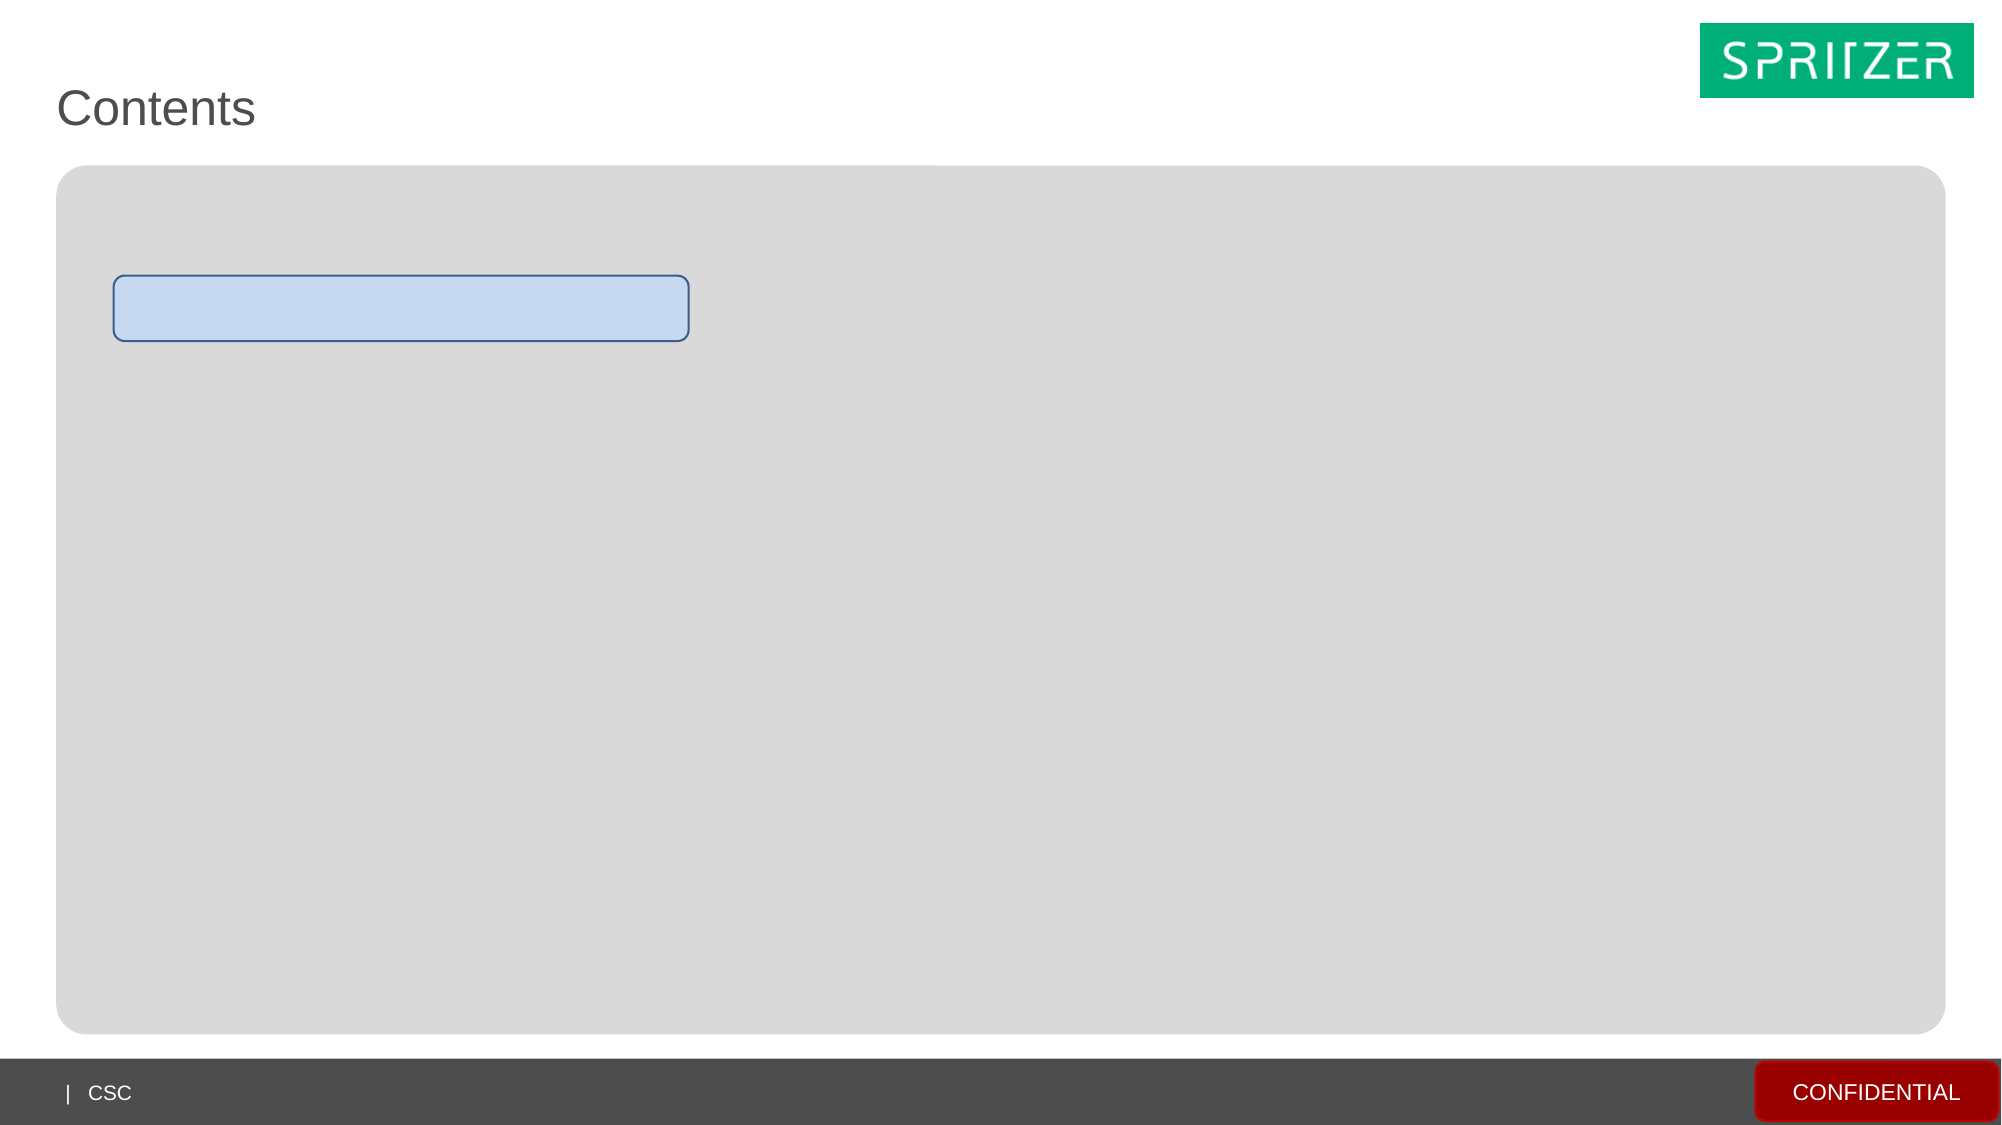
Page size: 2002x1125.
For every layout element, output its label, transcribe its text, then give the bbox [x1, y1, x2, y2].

text_box Sprizter BLE framework Sprizter Serialization Codec Sprizter Serialization Transport&PHY Layer Sequence Custom Profile [56, 193, 1243, 591]
text_box Contents [56, 46, 1946, 165]
picture [1700, 23, 1974, 98]
